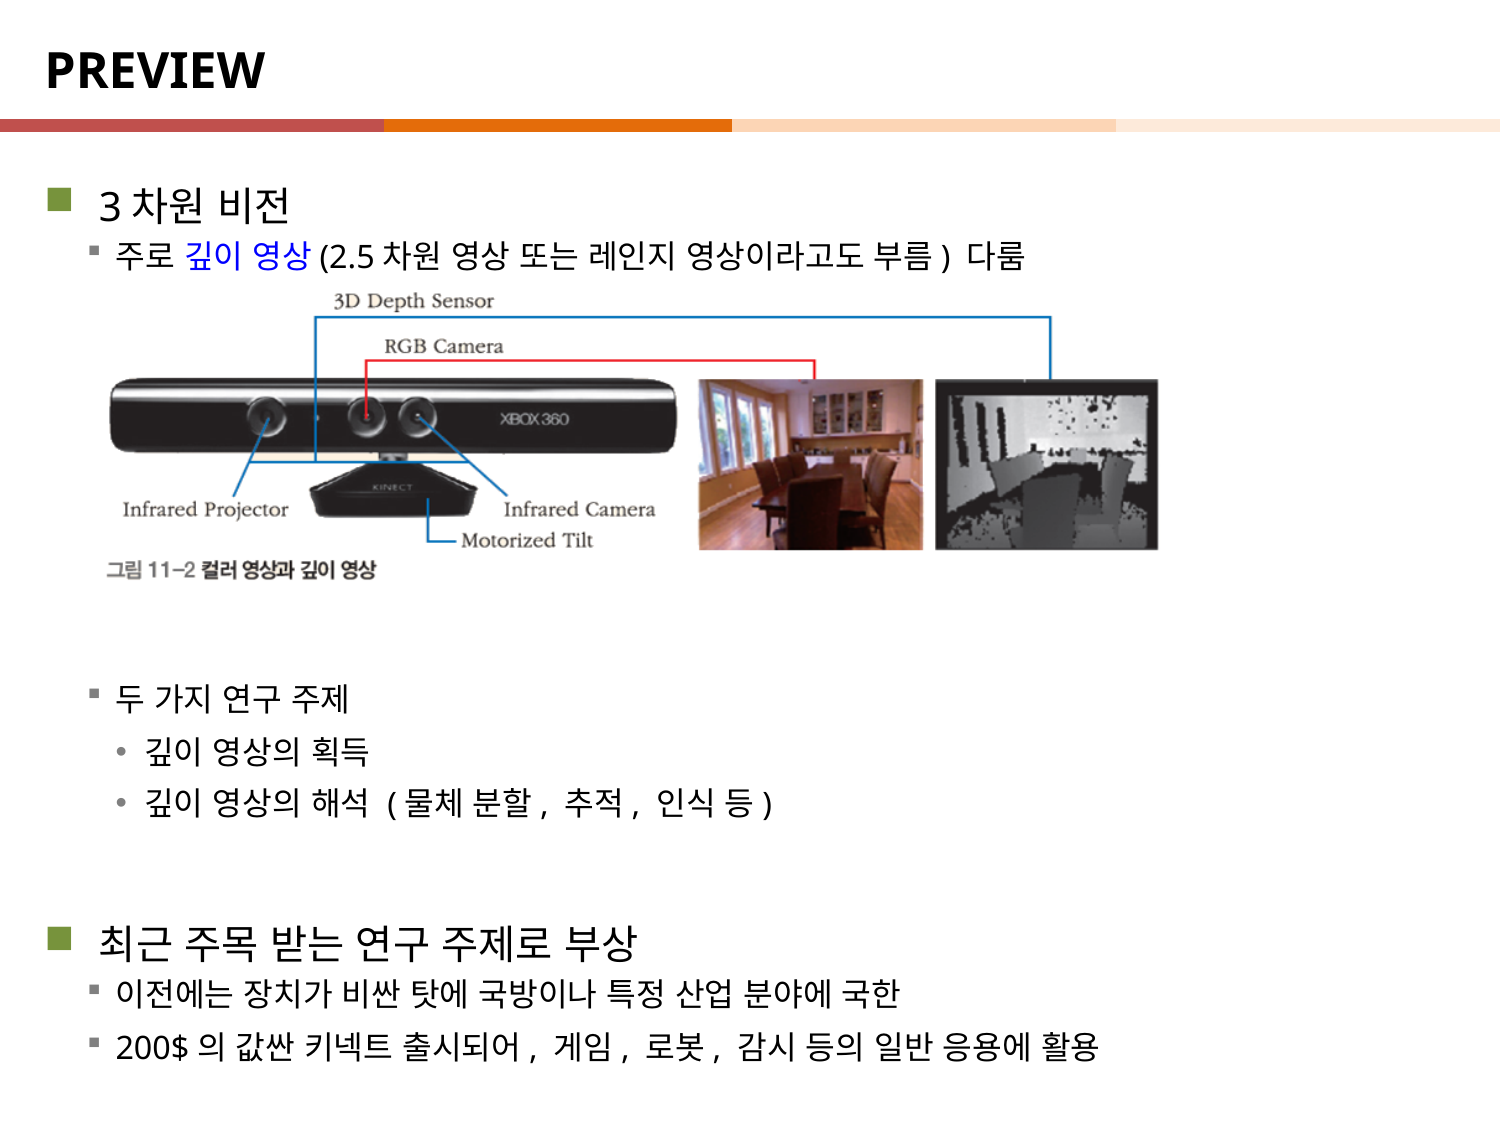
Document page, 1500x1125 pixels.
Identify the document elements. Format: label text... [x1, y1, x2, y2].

picture [102, 290, 1164, 585]
list 3차원 비전 주로 깊이 영상(2.5차원 영상 또는 레인지 영상이라고도 부름) 다룸 두 가지 연구 주제 깊이 영상의 획득 깊이 영상의 해석 (물체 분할, 추적, 인식 등) 최근 주목 받는 연구 주제로 부상 이전에는 장치가 비싼 탓에 국방이나 특정 산업 분야에 국한 200$의 값싼 키넥트 출시되어, 게임, 로봇, 감시 등의 일반 응용에 활용 [29, 148, 1471, 1083]
title PREVIEW [29, 23, 1270, 114]
